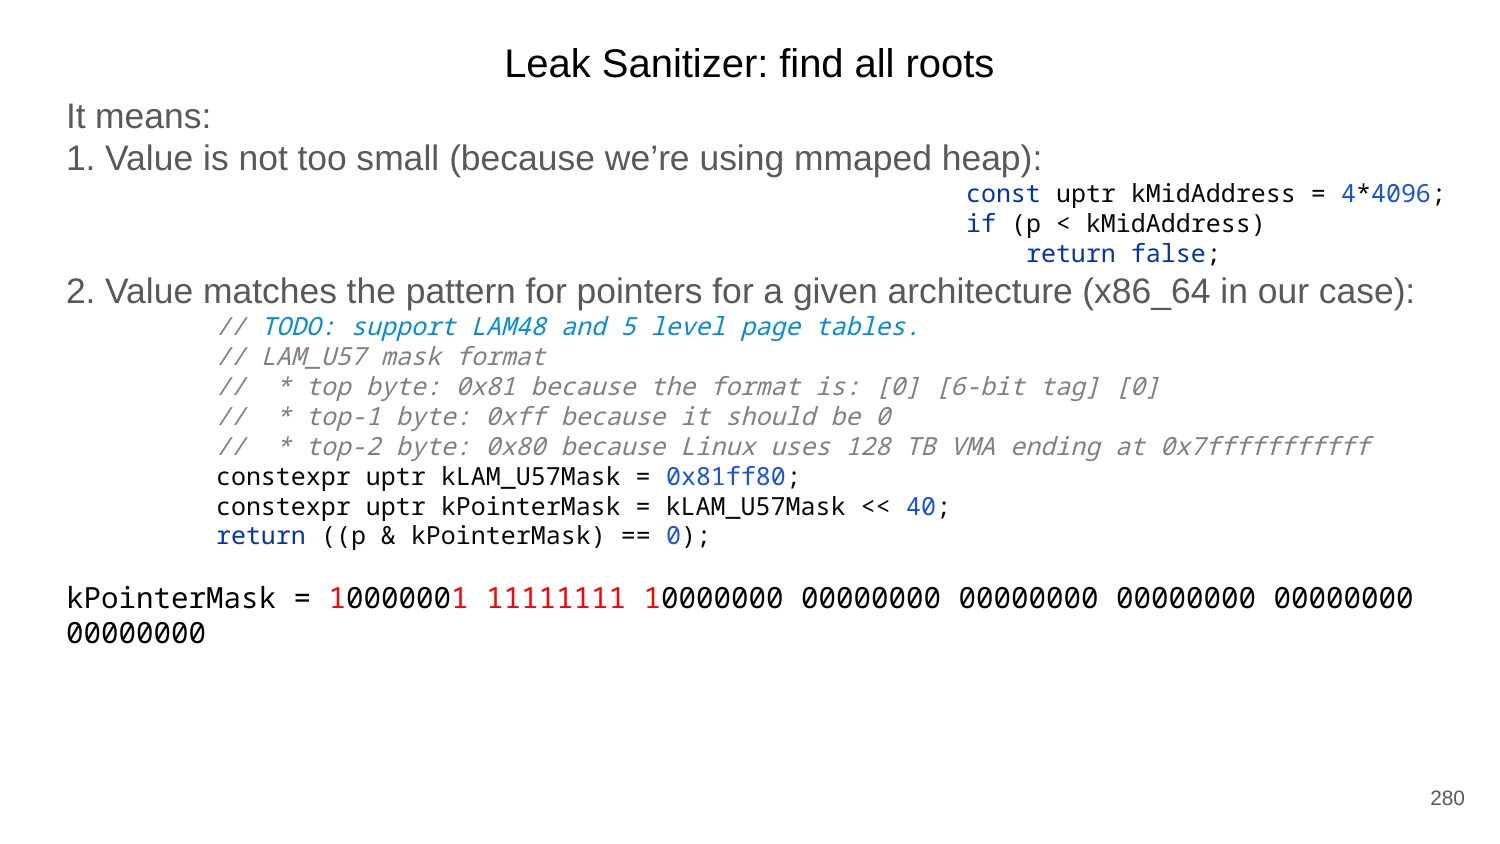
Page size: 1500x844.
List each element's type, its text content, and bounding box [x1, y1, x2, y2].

slide_number 280 [1389, 764, 1480, 830]
text_box It means: 1. Value is not too small (because we’re using mmaped heap): const uptr kMidAddress = 4*4096; if (p < kMidAddress) return false; 2. Value matches the pattern for pointers for a given architecture (x86_64 in our case): // TODO: support LAM48 and 5 level page tables. // LAM_U57 mask format // * top byte: 0x81 because the format is: [0] [6-bit tag] [0] // * top-1 byte: 0xff because it should be 0 // * top-2 byte: 0x80 because Linux uses 128 TB VMA ending at 0x7fffffffffff constexpr uptr kLAM_U57Mask = 0x81ff80; constexpr uptr kPointerMask = kLAM_U57Mask << 40; return ((p & kPointerMask) == 0); kPointerMask = 10000001 11111111 10000000 00000000 00000000 00000000 00000000 00000000 [51, 77, 1480, 812]
text_box Leak Sanitizer: find all roots [51, 22, 1449, 101]
